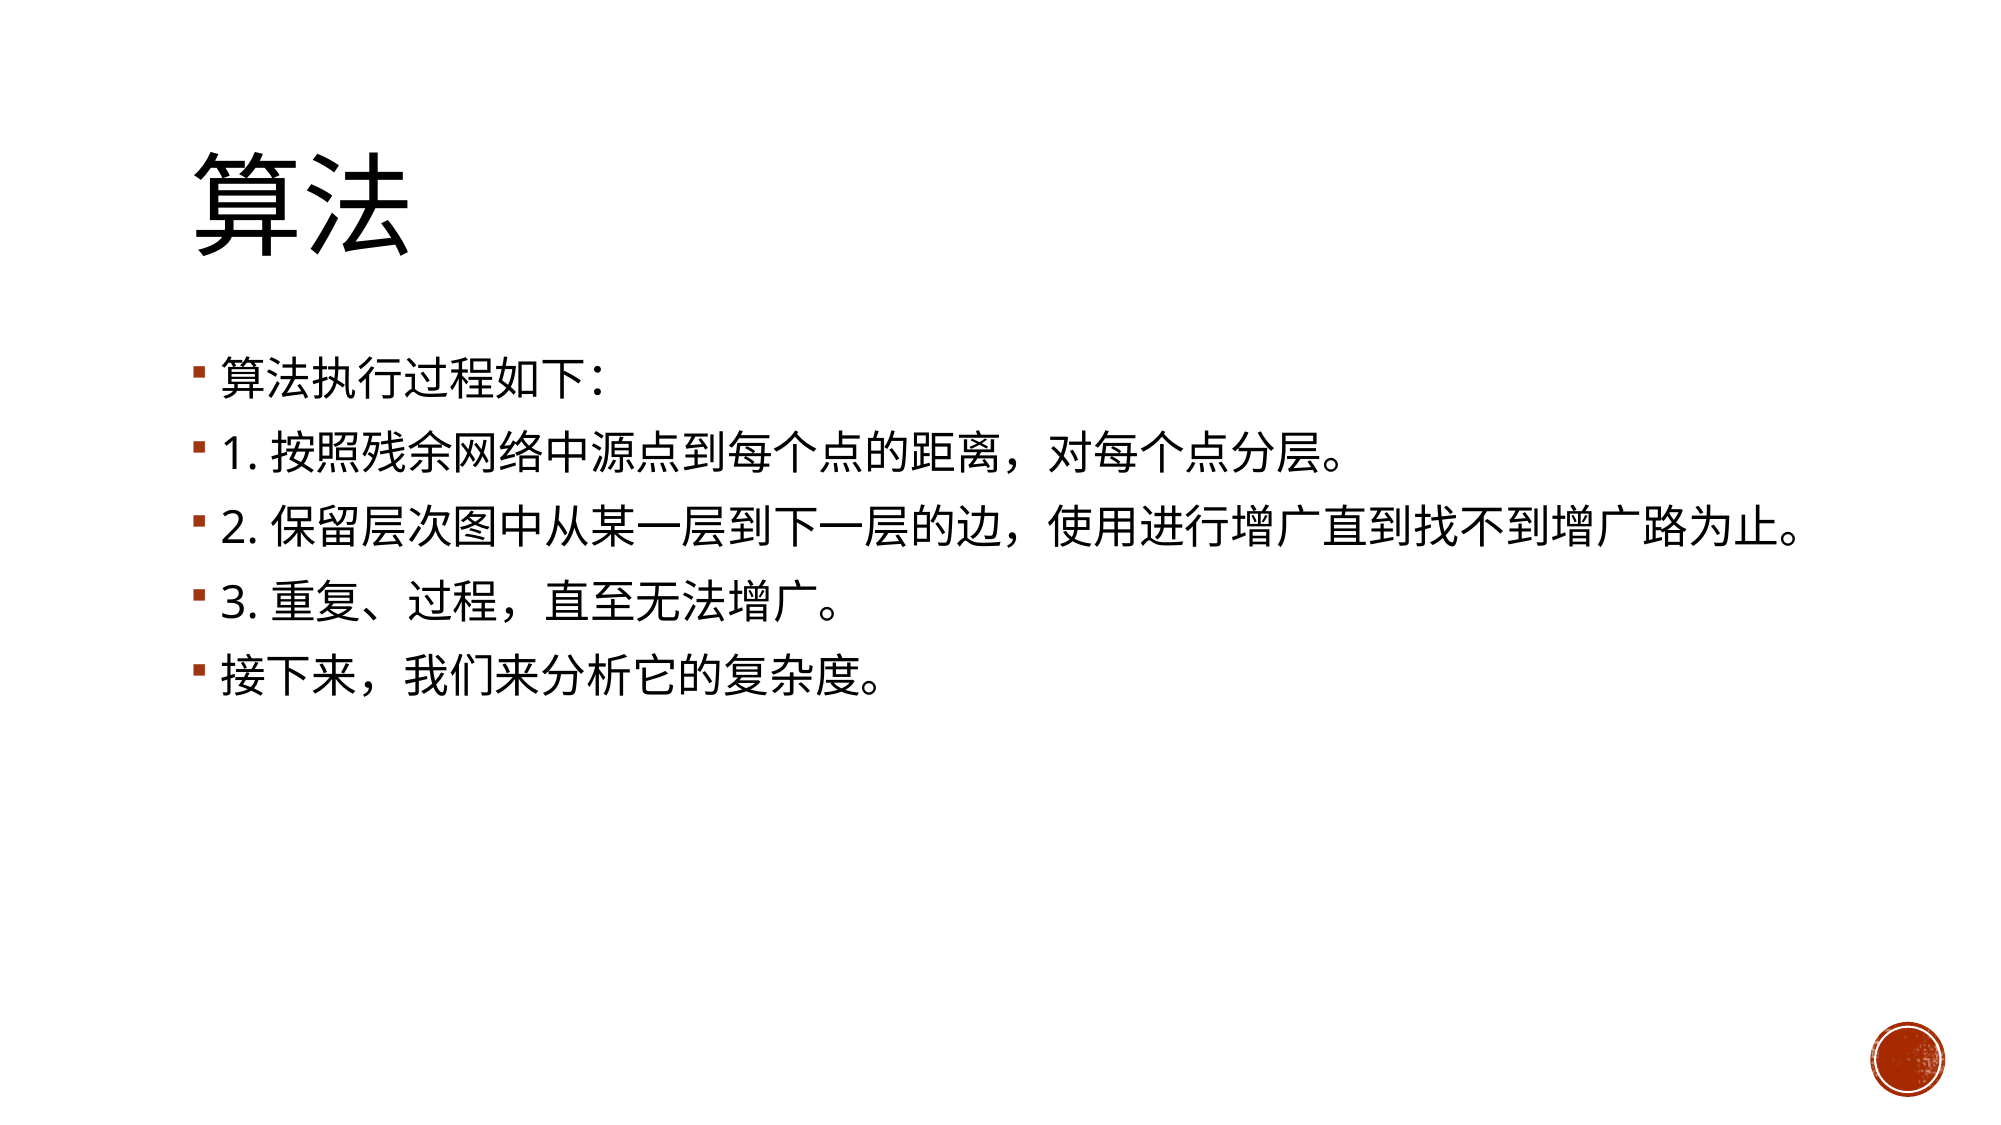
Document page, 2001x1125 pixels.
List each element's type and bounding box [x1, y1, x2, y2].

text_box [1868, 1018, 1947, 1097]
